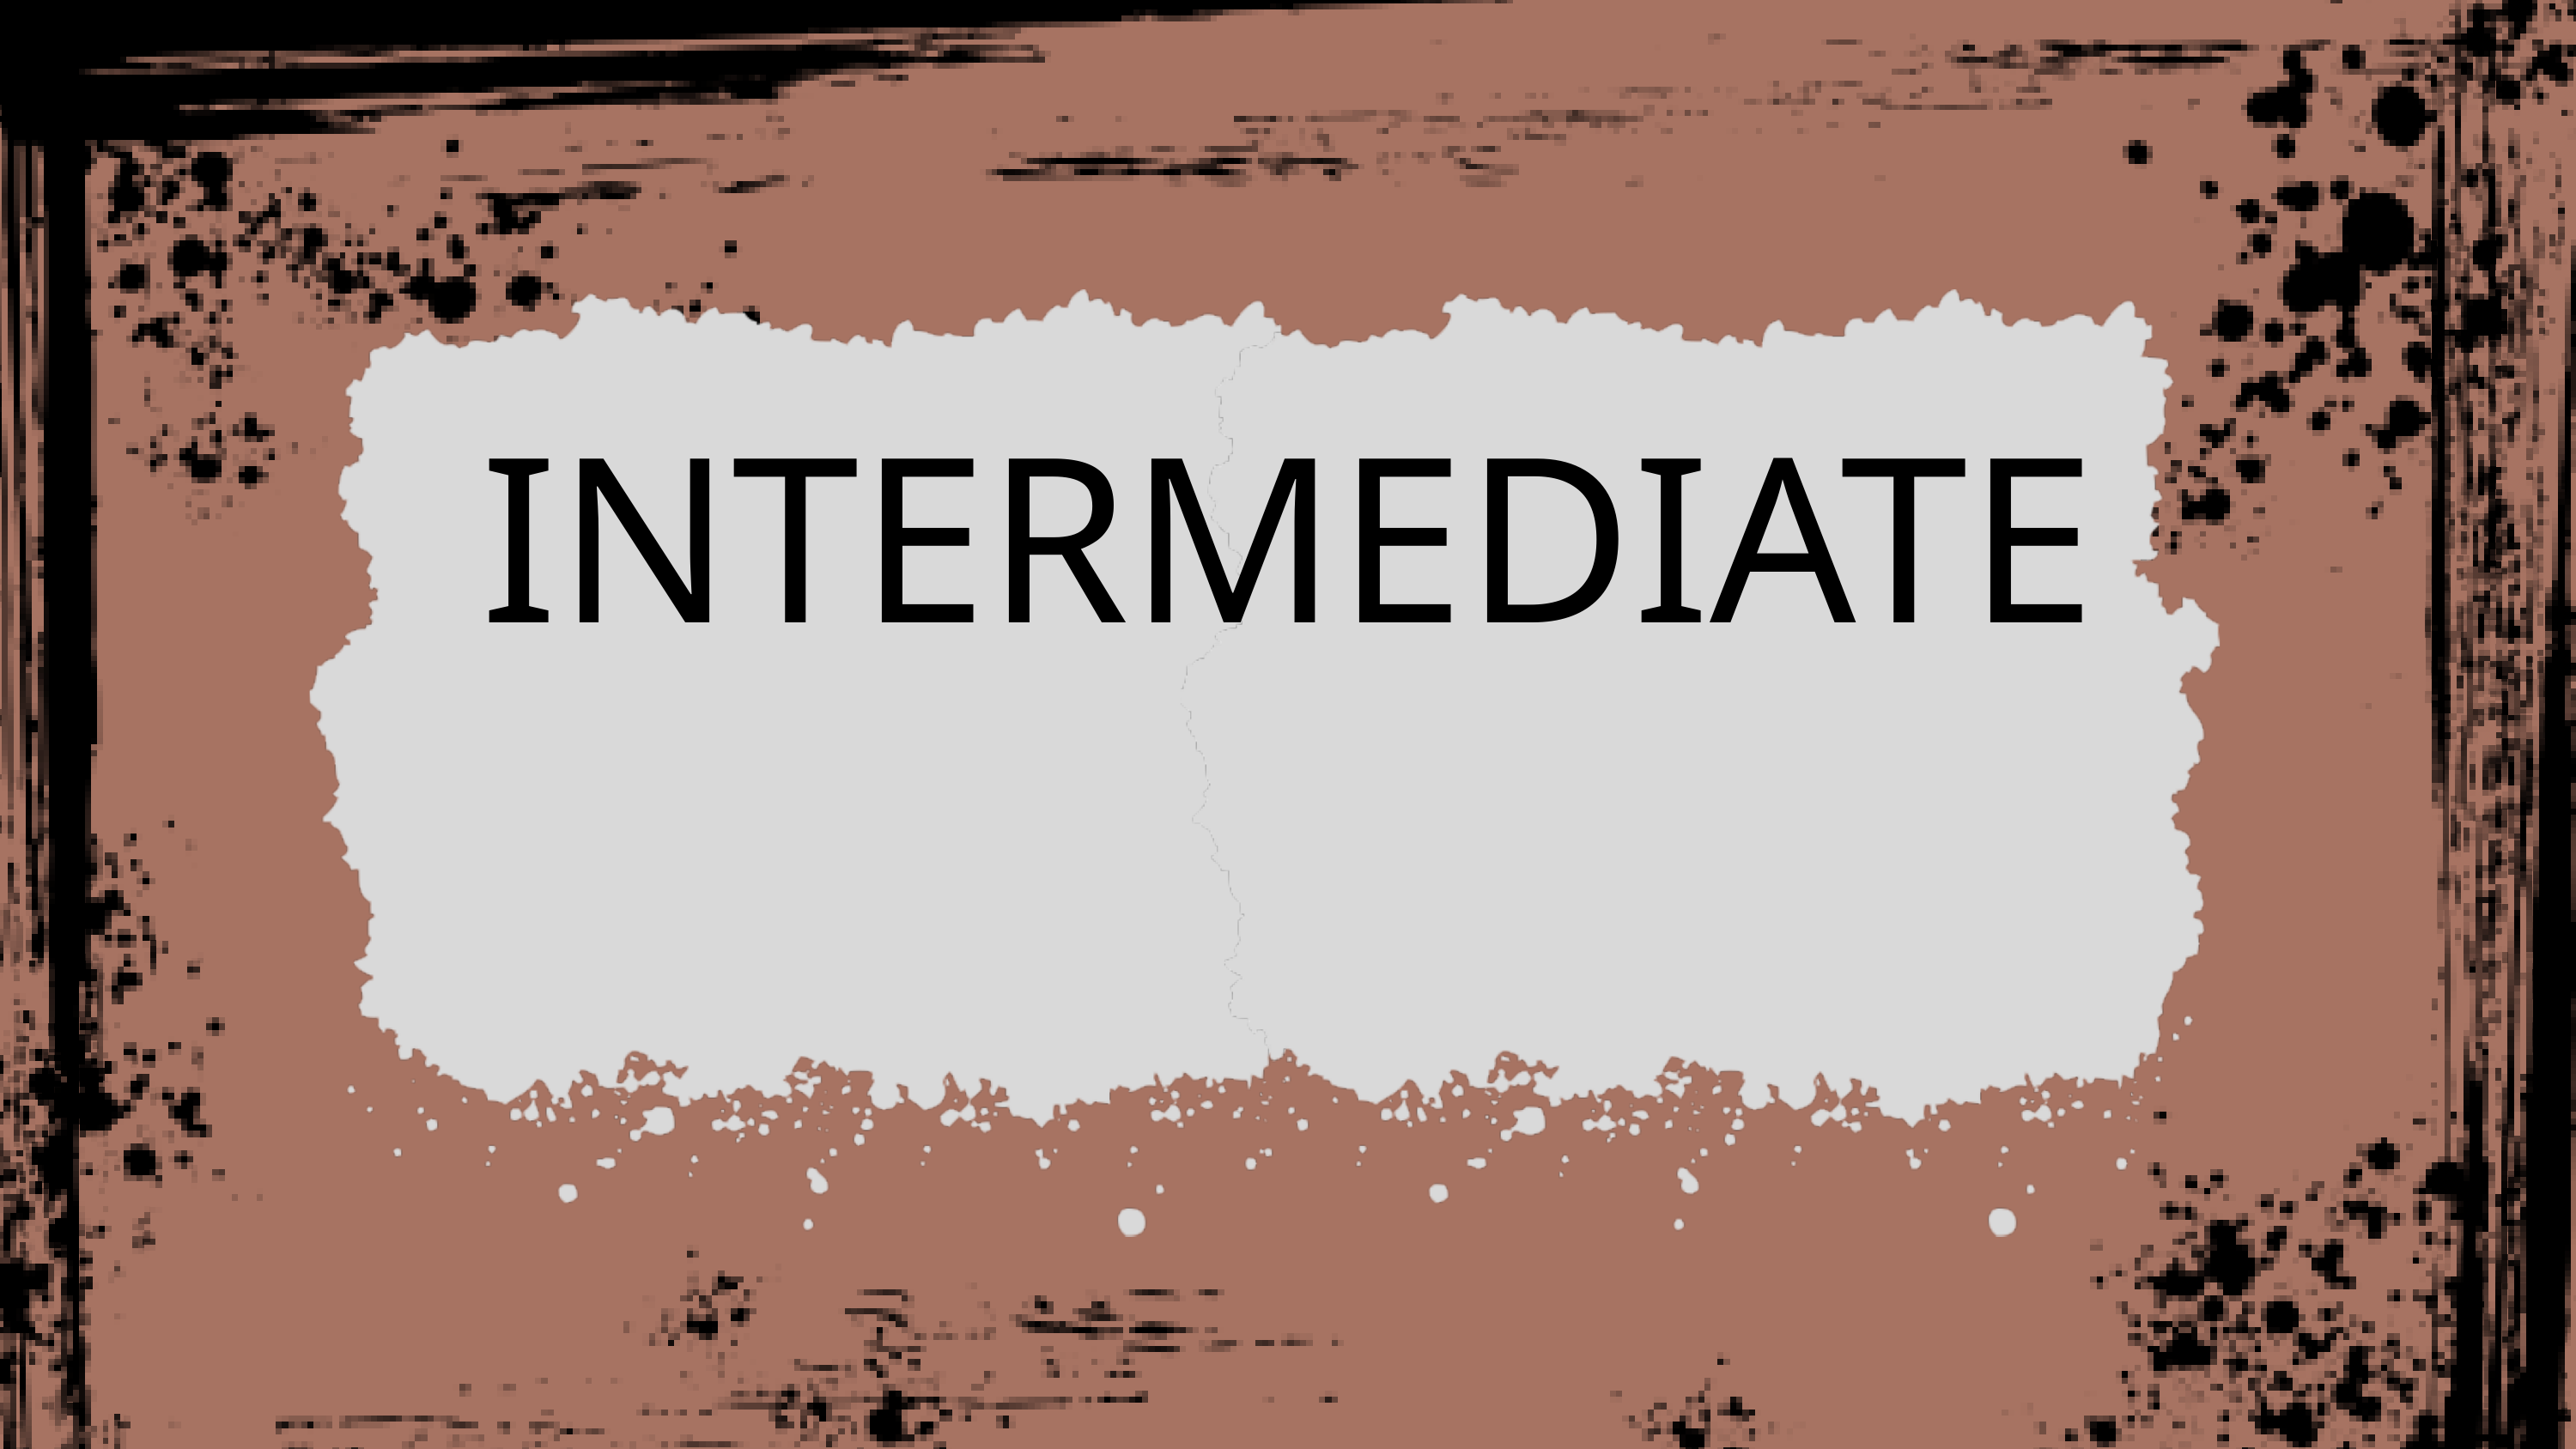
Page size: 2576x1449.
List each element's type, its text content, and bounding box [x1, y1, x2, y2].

text_box INTERMEDIATE [407, 347, 2169, 669]
text_box [309, 289, 1180, 1237]
text_box [1180, 289, 2221, 1237]
text_box [0, 0, 2576, 1449]
